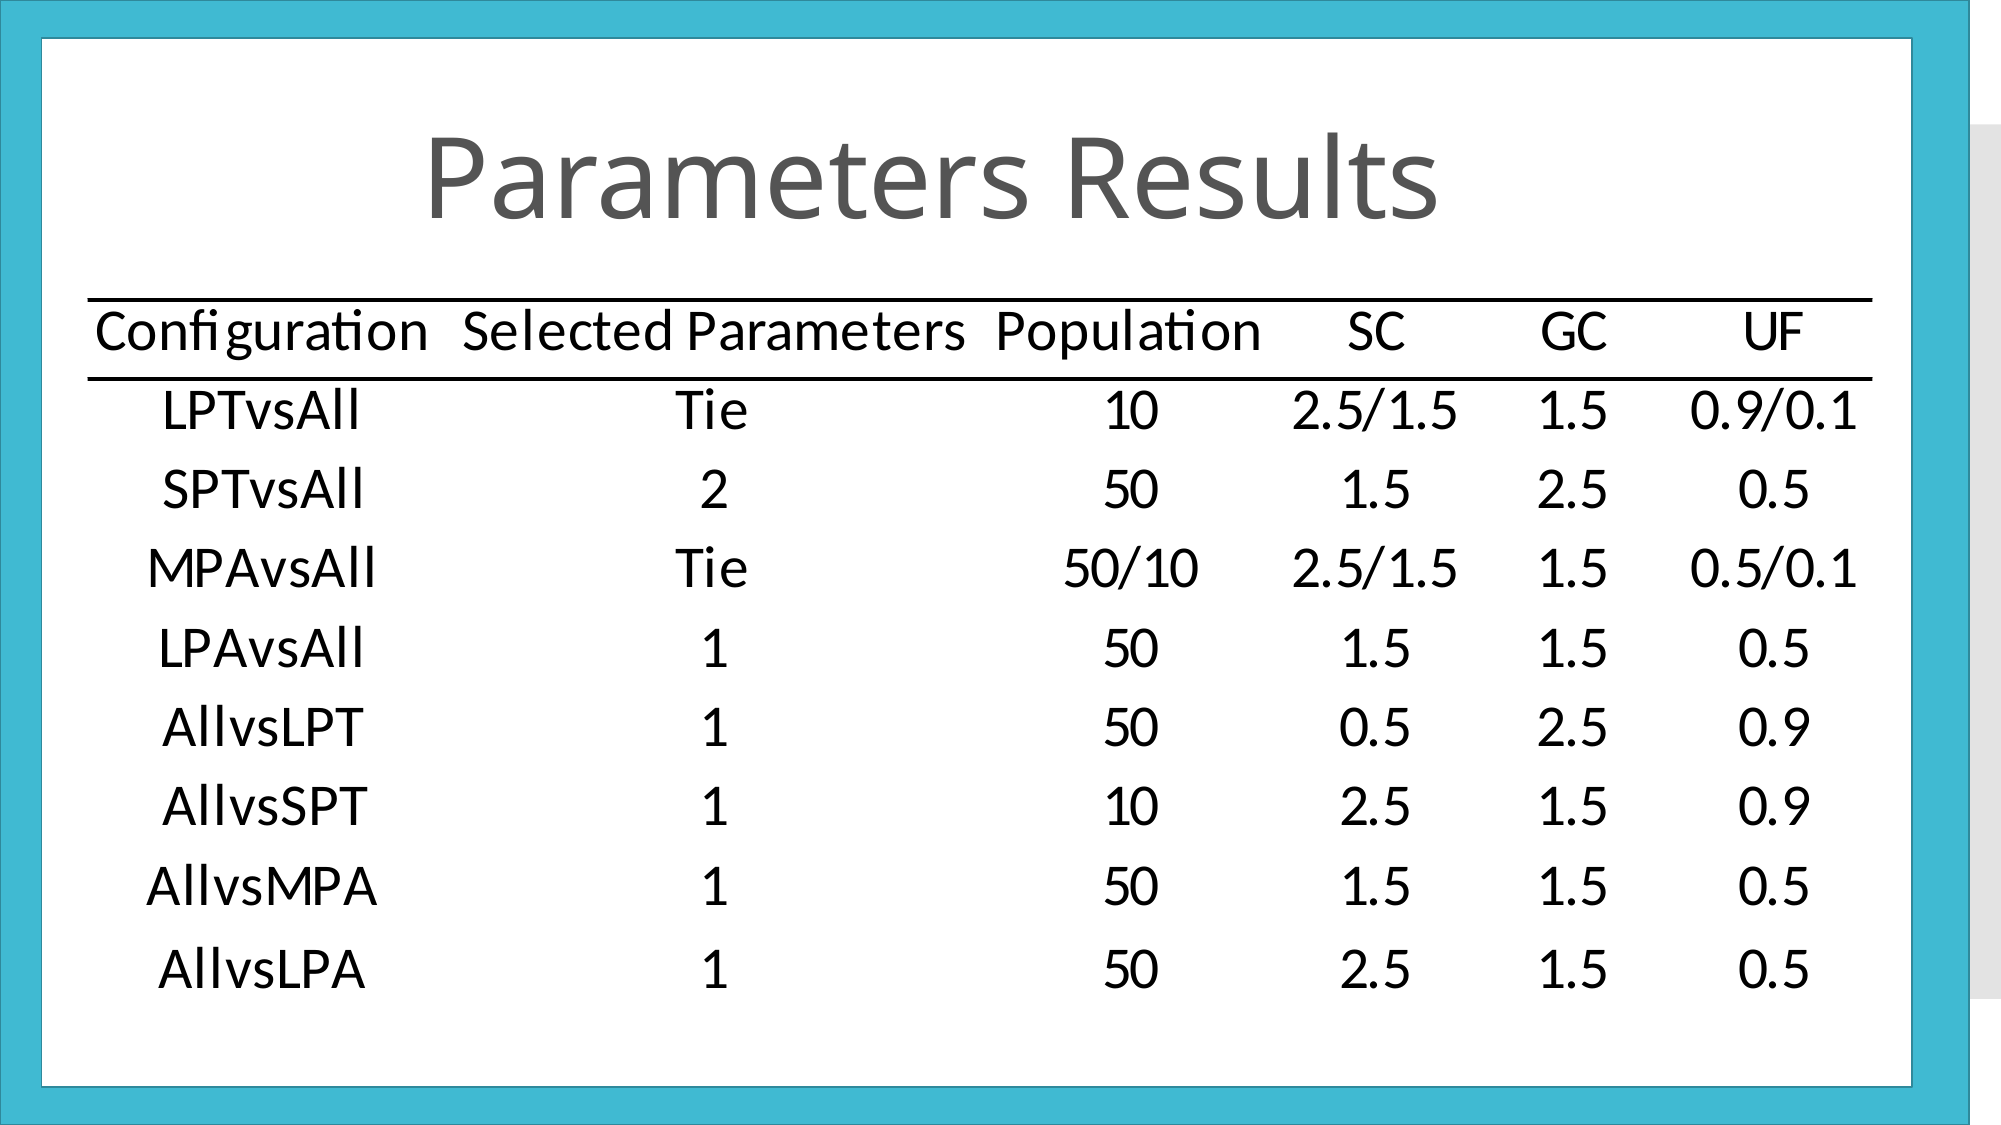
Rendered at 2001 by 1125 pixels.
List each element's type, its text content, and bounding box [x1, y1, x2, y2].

text_box Parameters Results [406, 98, 1458, 249]
picture [87, 297, 1877, 1020]
text_box [42, 39, 593, 1086]
text_box [0, 0, 1970, 1125]
